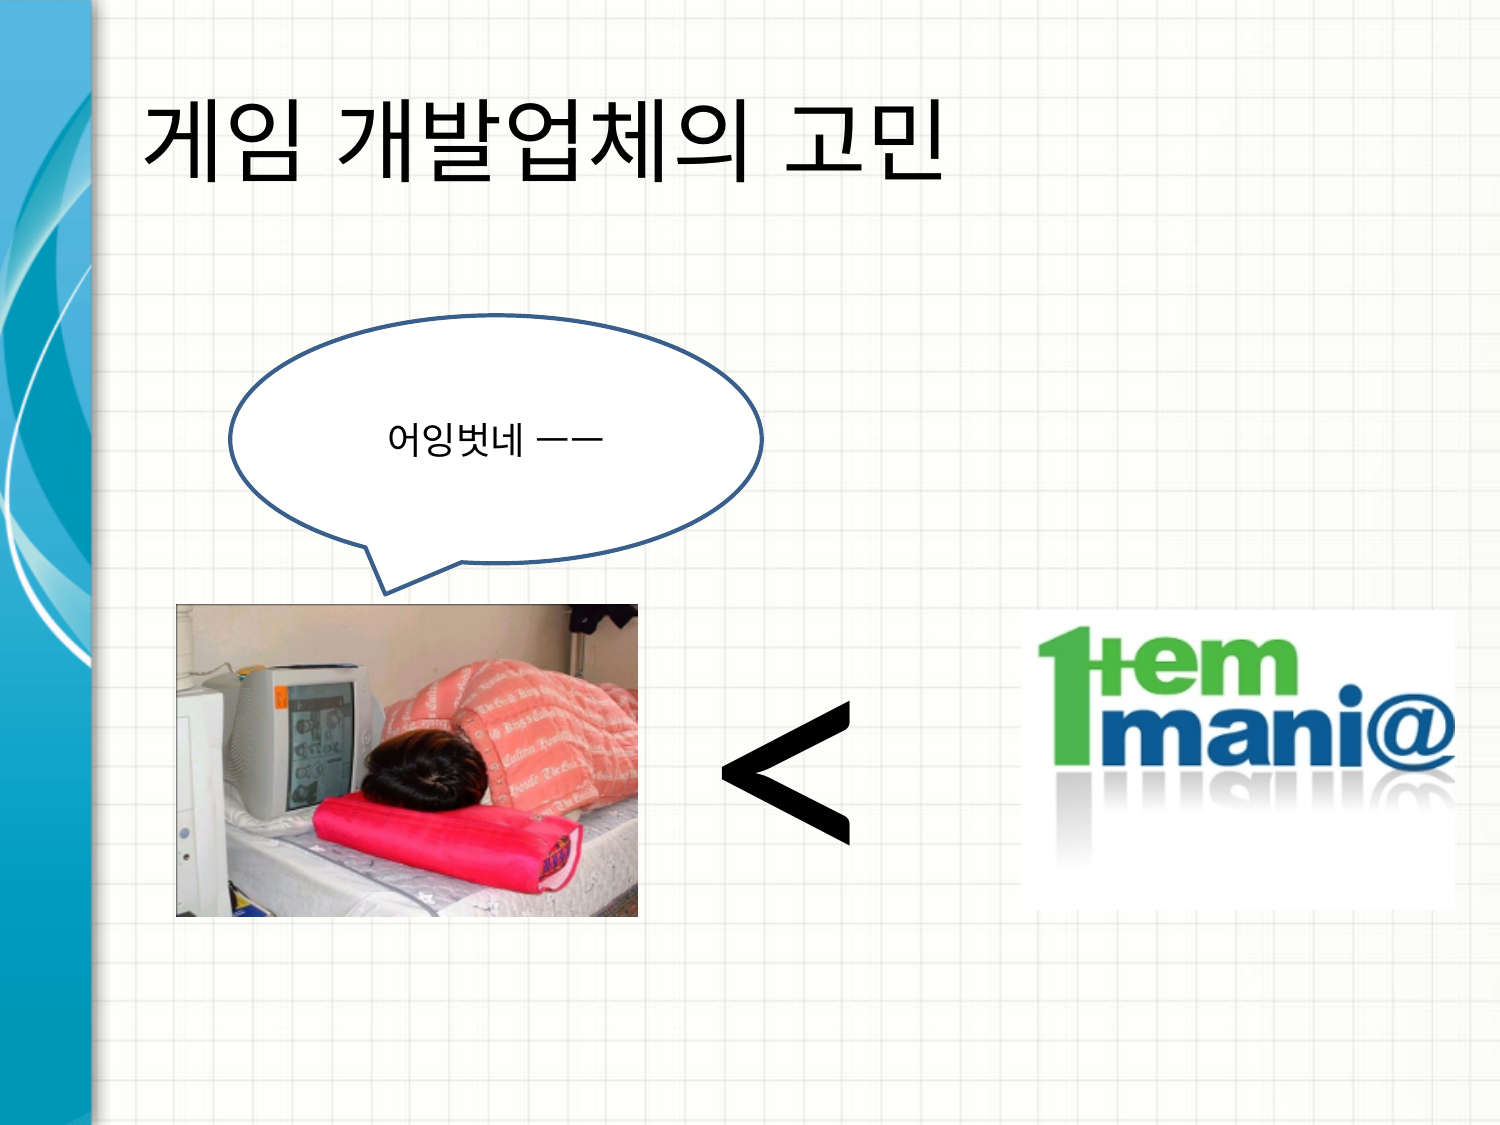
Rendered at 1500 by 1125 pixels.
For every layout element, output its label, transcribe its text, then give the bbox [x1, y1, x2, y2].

text_box < [690, 527, 1500, 963]
title 게임 개발업체의 고민 [125, 45, 1450, 233]
text_box 어잉벗네 ㅡㅡ [228, 313, 764, 597]
picture [0, 0, 1500, 1125]
picture [1021, 610, 1455, 910]
